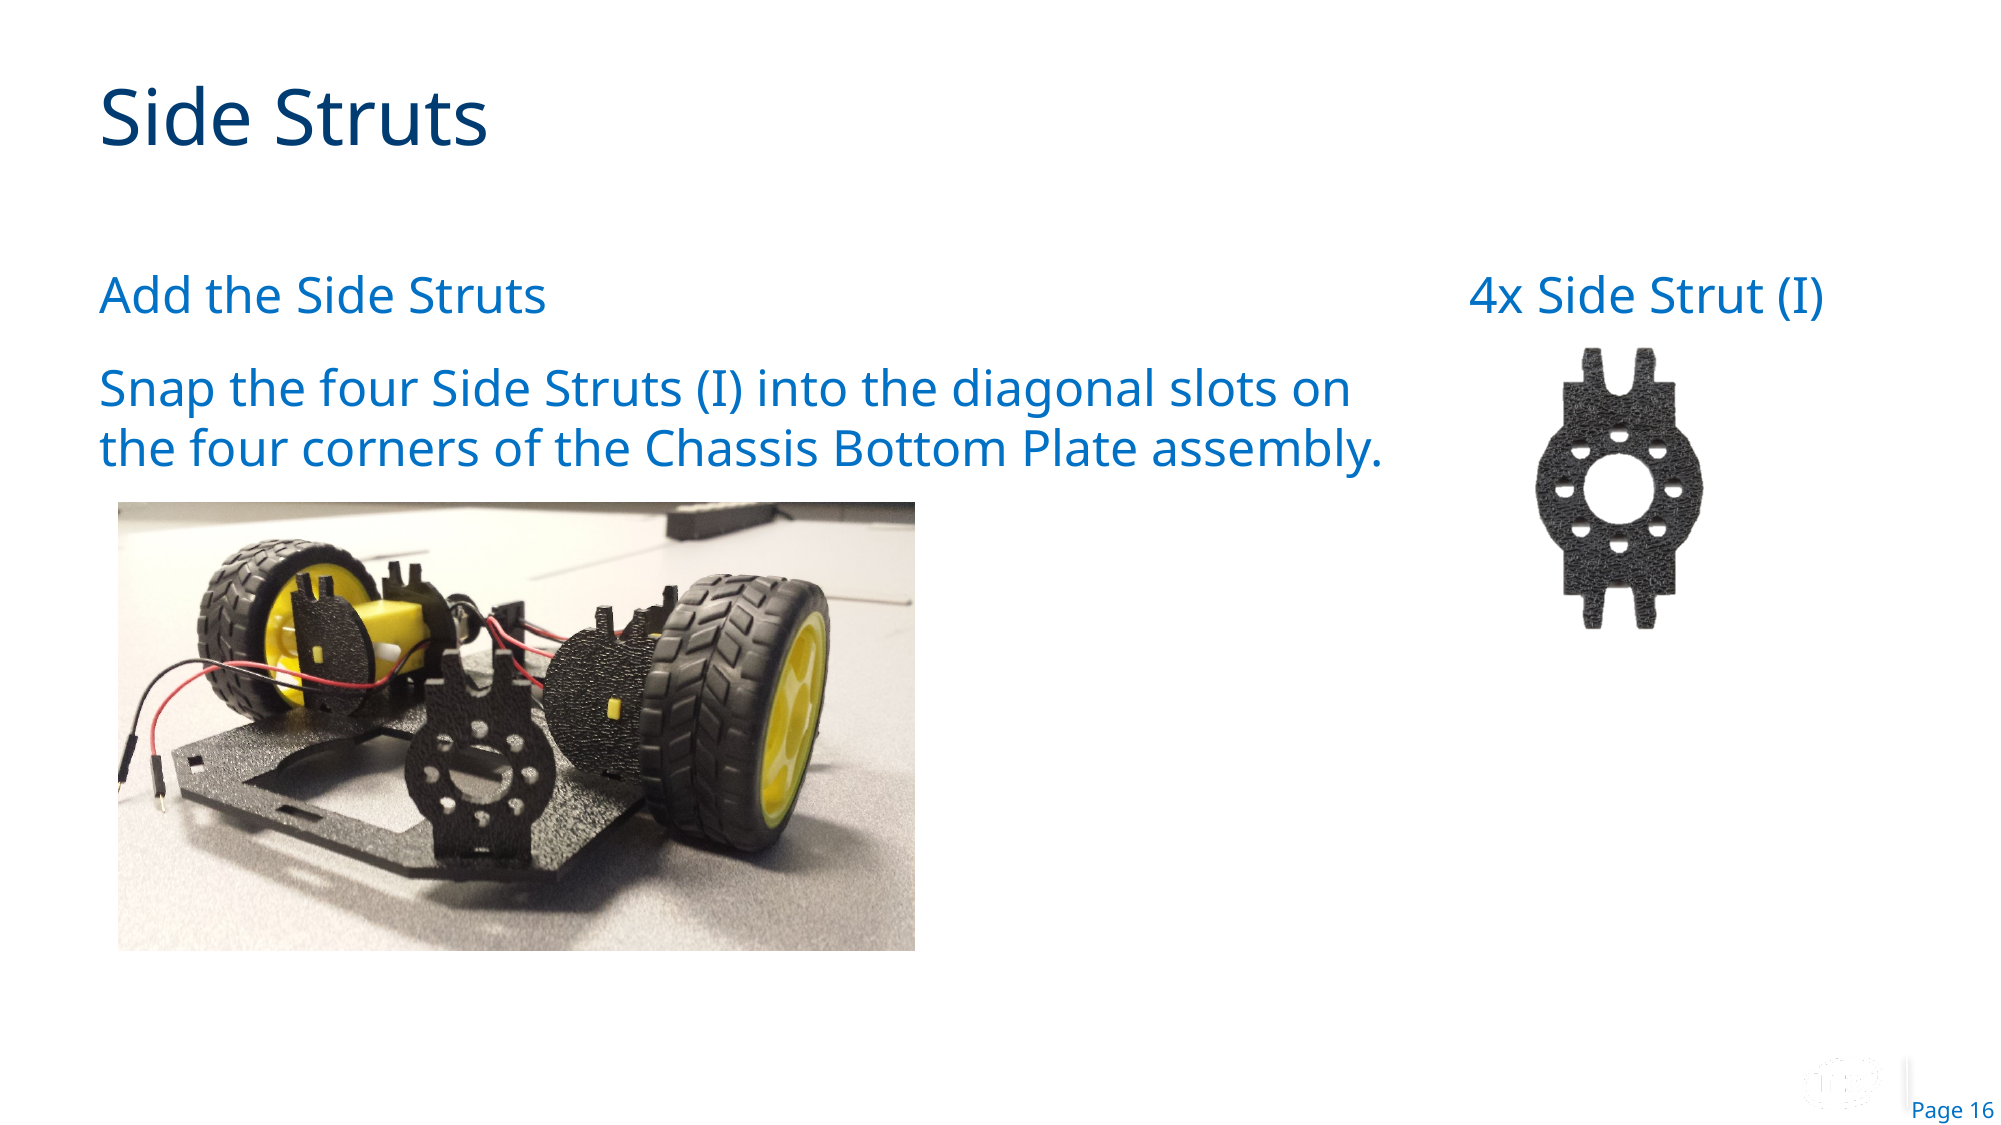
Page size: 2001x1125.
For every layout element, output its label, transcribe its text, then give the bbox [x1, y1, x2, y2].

list Add the Side Struts Snap the four Side Struts (I) into the diagonal slots on the four corners of the Chassis Bottom Plate assembly. [99, 263, 1440, 983]
list 4x Side Strut (I) [1469, 263, 1900, 1013]
picture [1468, 336, 1769, 639]
picture [118, 501, 915, 952]
title Side Struts [99, 67, 1900, 258]
text_box Page 16 [1528, 1080, 1995, 1125]
slide_number 16 [1503, 1055, 1970, 1116]
